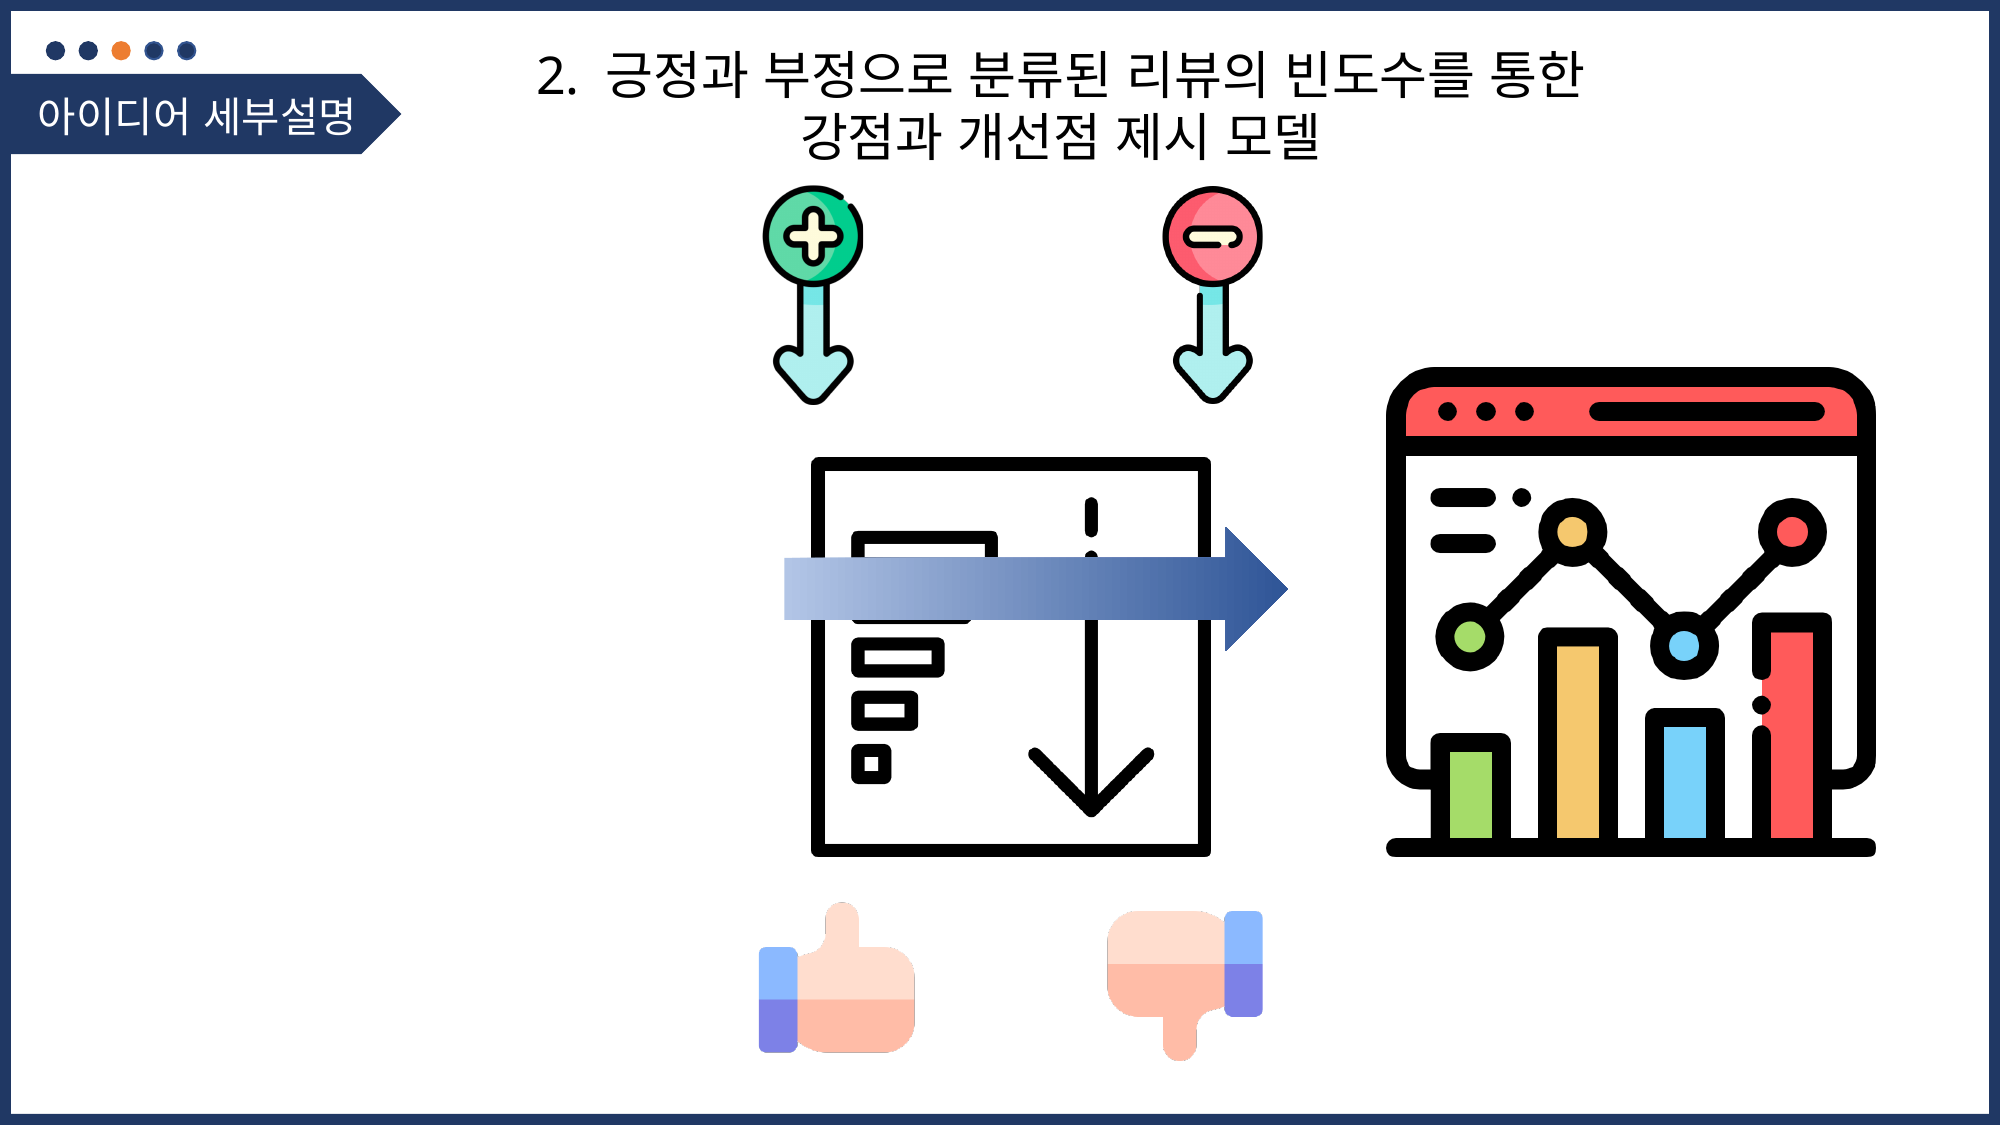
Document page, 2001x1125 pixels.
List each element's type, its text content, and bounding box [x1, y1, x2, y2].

text_box [144, 41, 164, 61]
text_box [1211, 524, 1290, 654]
text_box 아이디어 세부설명 [23, 83, 400, 149]
picture [1158, 186, 1263, 405]
picture [758, 185, 864, 405]
text_box [12, 73, 371, 155]
text_box 2. 긍정과 부정으로 분류된 리뷰의 빈도수를 통한 강점과 개선점 제시 모델 [512, 34, 1610, 237]
text_box [783, 556, 811, 621]
picture [758, 900, 918, 1064]
picture [1386, 367, 1876, 857]
text_box [0, 0, 2000, 1125]
text_box [111, 41, 131, 61]
text_box [45, 41, 66, 61]
picture [811, 457, 1211, 857]
picture [1104, 899, 1263, 1066]
text_box [177, 41, 197, 61]
text_box [78, 41, 98, 61]
